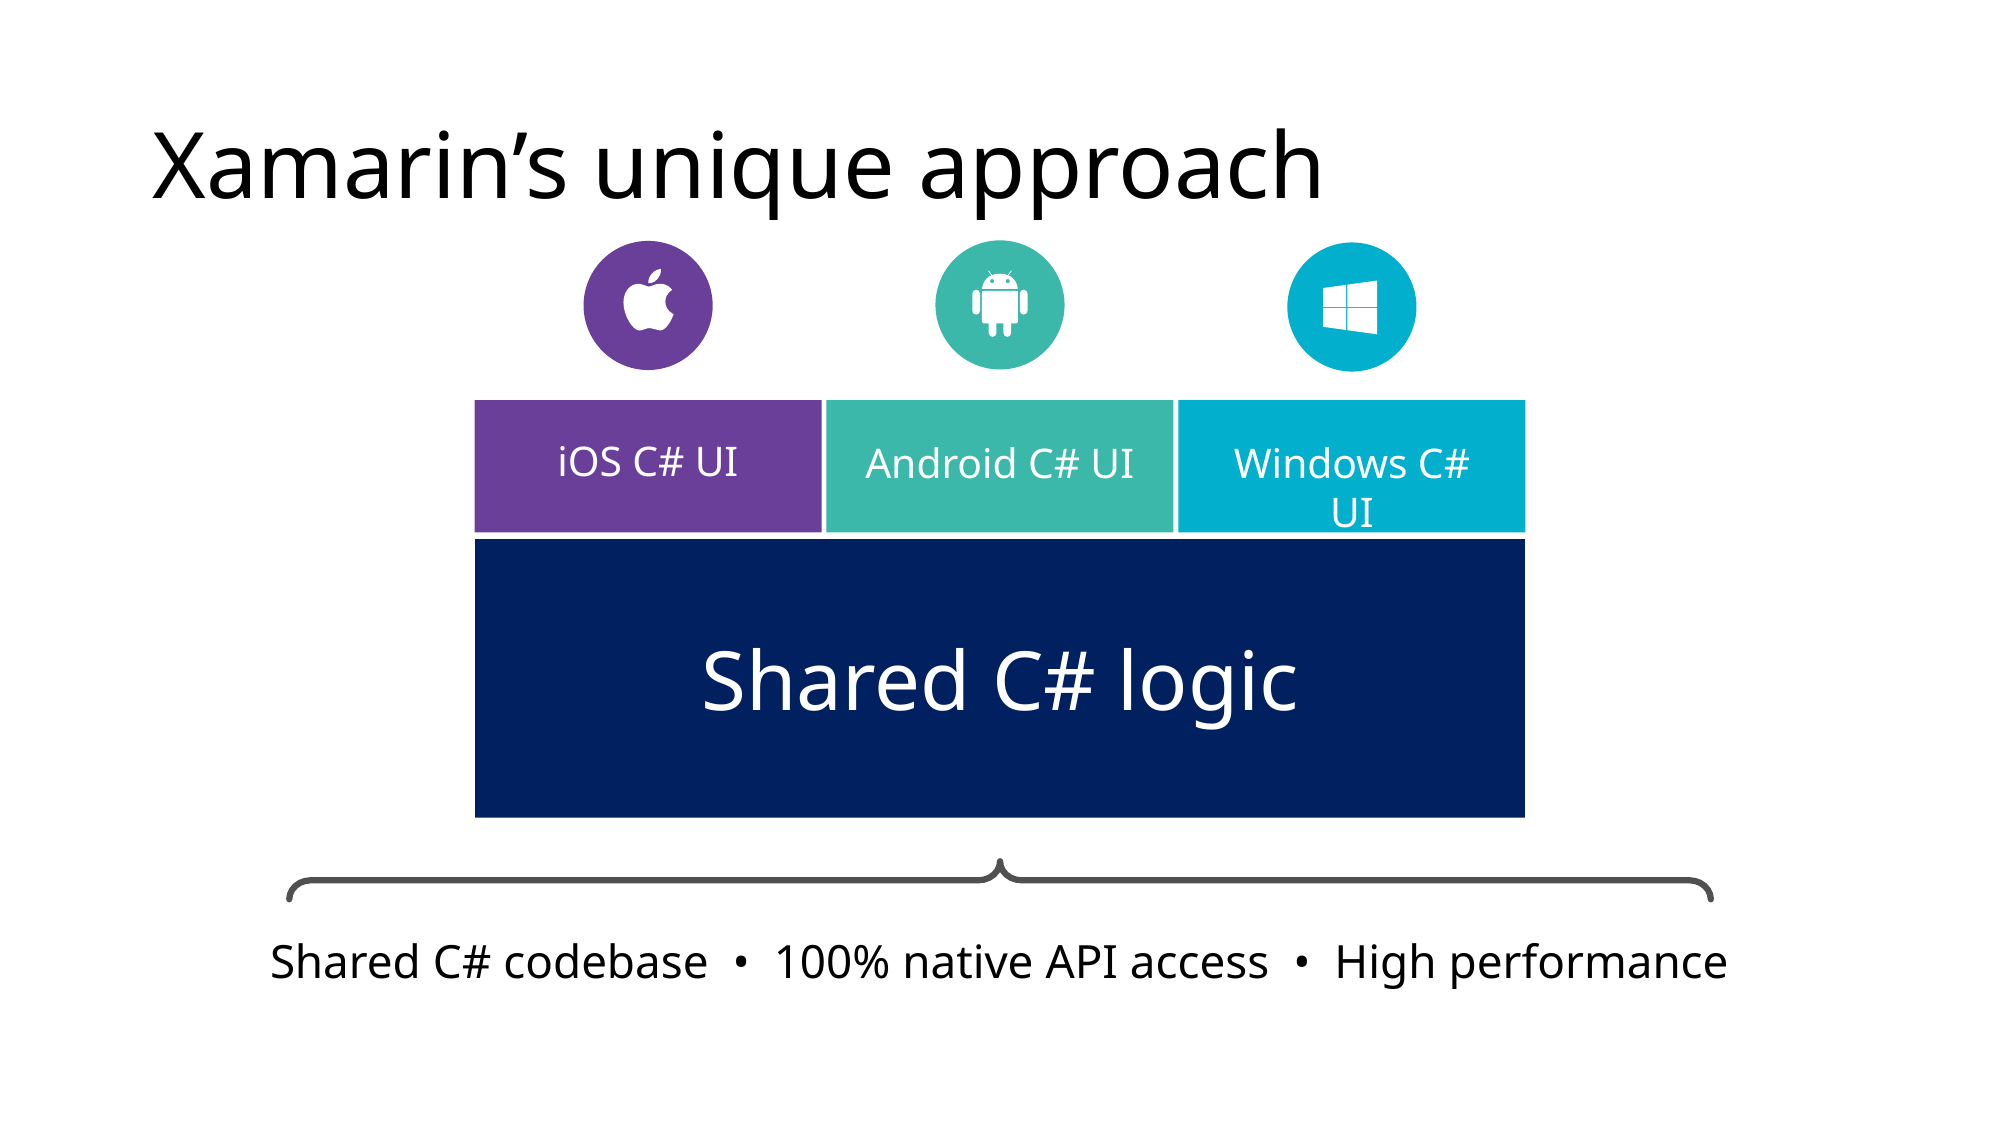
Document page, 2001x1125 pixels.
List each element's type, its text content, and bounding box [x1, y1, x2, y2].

text_box [826, 400, 1174, 414]
text_box Android C# UI [826, 414, 1174, 511]
text_box Shared C# codebase • 100% native API access • High performance [68, 909, 1932, 1012]
text_box Windows C# UI [1178, 414, 1525, 559]
text_box iOS C# UI [516, 412, 780, 509]
text_box [288, 860, 1712, 900]
text_box [826, 511, 1174, 533]
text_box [583, 240, 713, 371]
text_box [935, 240, 1065, 370]
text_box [1287, 242, 1417, 372]
title Xamarin’s unique approach [137, 59, 1863, 278]
text_box [474, 400, 822, 533]
text_box [1178, 400, 1526, 533]
text_box Shared C# logic [622, 605, 1378, 751]
text_box [475, 539, 1525, 818]
